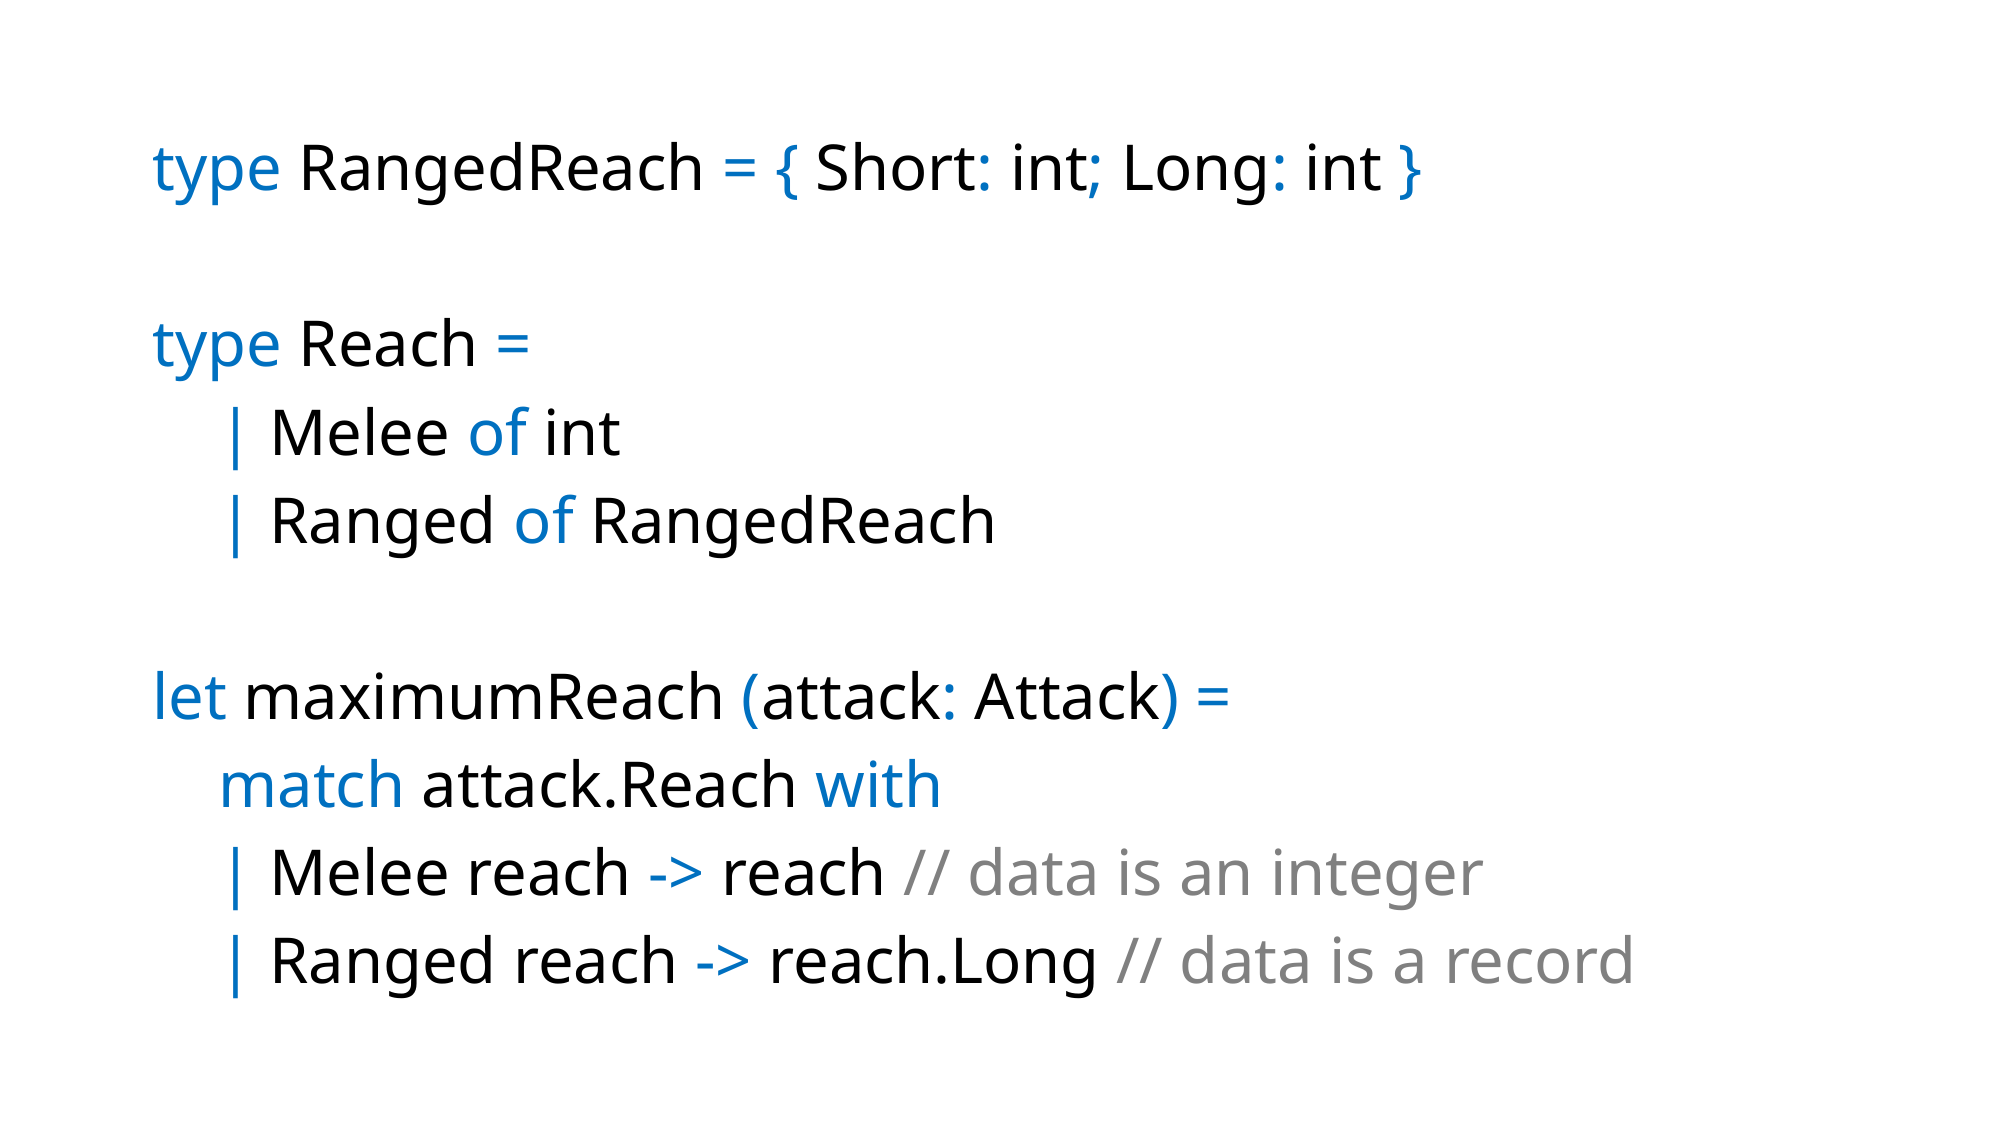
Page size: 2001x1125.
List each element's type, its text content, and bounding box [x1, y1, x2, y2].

list type RangedReach = { Short: int; Long: int } type Reach = | Melee of int | Ranged of RangedReach let maximumReach (attack: Attack) = match attack.Reach with | Melee reach -> reach // data is an integer | Ranged reach -> reach.Long // data is a record [137, 128, 1863, 1014]
